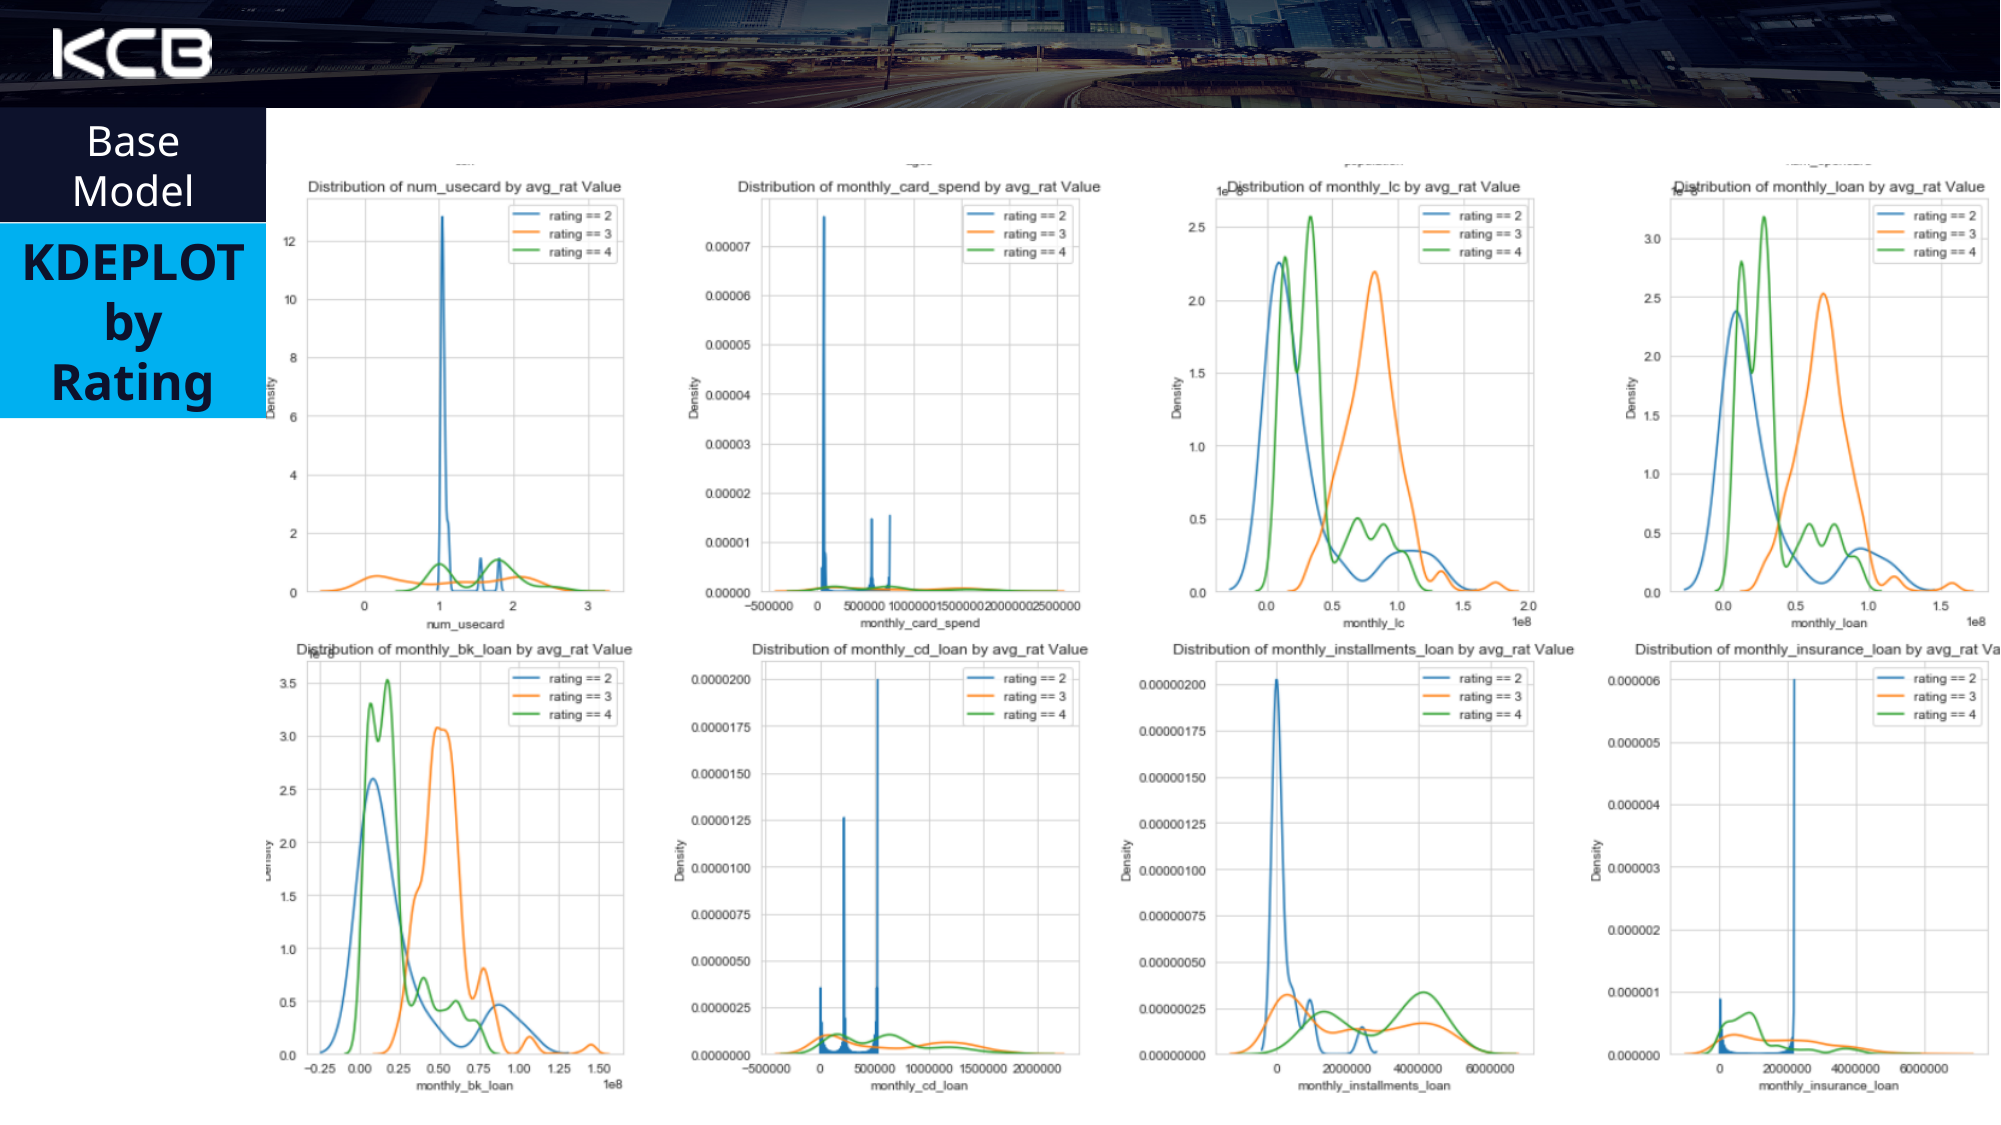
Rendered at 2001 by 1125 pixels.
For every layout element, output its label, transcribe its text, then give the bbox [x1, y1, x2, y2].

picture [266, 164, 2000, 1105]
text_box KDEPLOT by Rating [0, 223, 266, 419]
picture [0, 0, 2000, 108]
text_box Base Model [0, 108, 267, 223]
